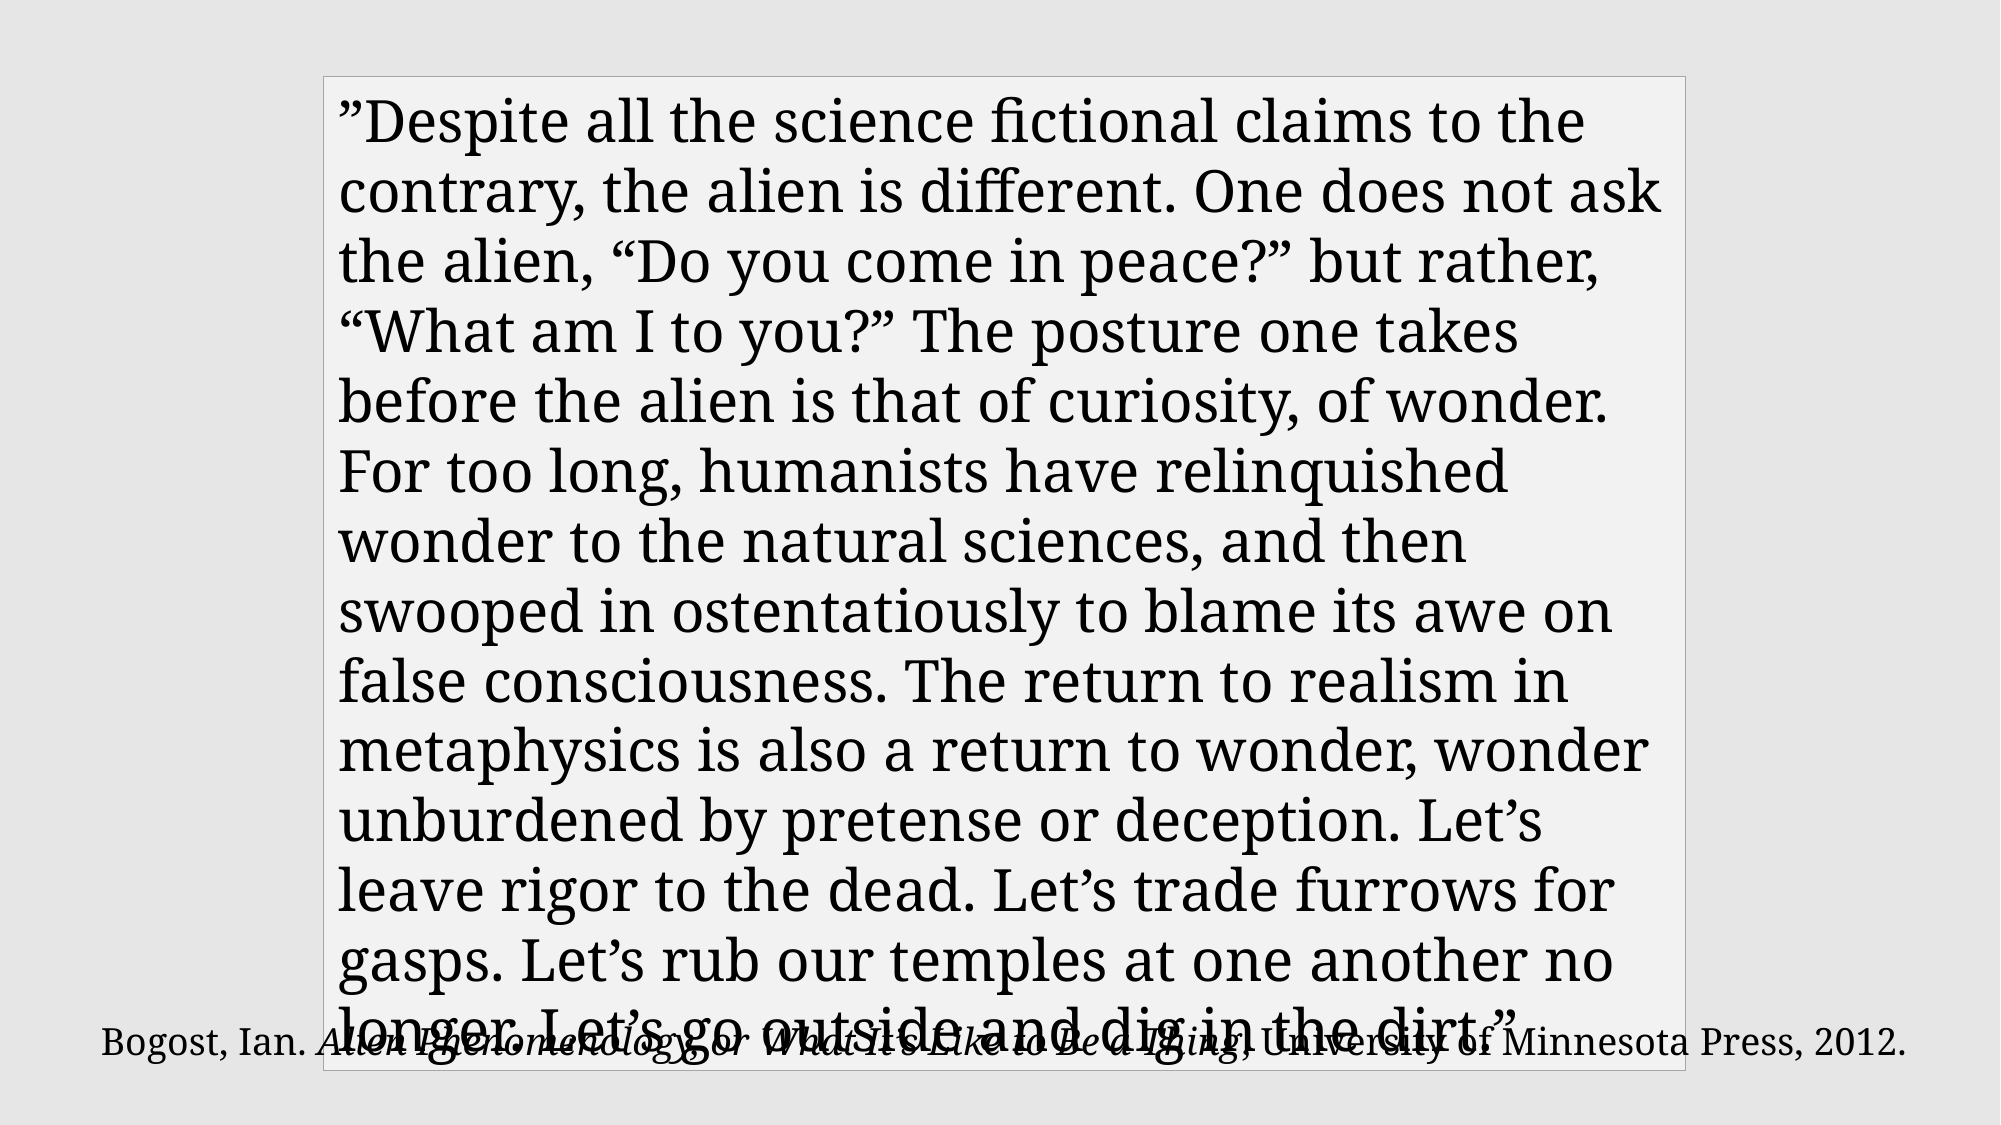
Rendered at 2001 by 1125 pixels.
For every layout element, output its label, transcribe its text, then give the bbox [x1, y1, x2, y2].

text_box Bogost, Ian. Alien Phenomenology, or What It’s Like to Be a Thing, University of Minnesota Press, 2012. [85, 1010, 1923, 1071]
text_box ”Despite all the science fictional claims to the contrary, the alien is different. One does not ask the alien, “Do you come in peace?” but rather, “What am I to you?” The posture one takes before the alien is that of curiosity, of wonder. For too long, humanists have relinquished wonder to the natural sciences, and then swooped in ostentatiously to blame its awe on false consciousness. The return to realism in metaphysics is also a return to wonder, wonder unburdened by pretense or deception. Let’s leave rigor to the dead. Let’s trade furrows for gasps. Let’s rub our temples at one another no longer. Let’s go outside and dig in the dirt.” [323, 76, 1686, 1010]
